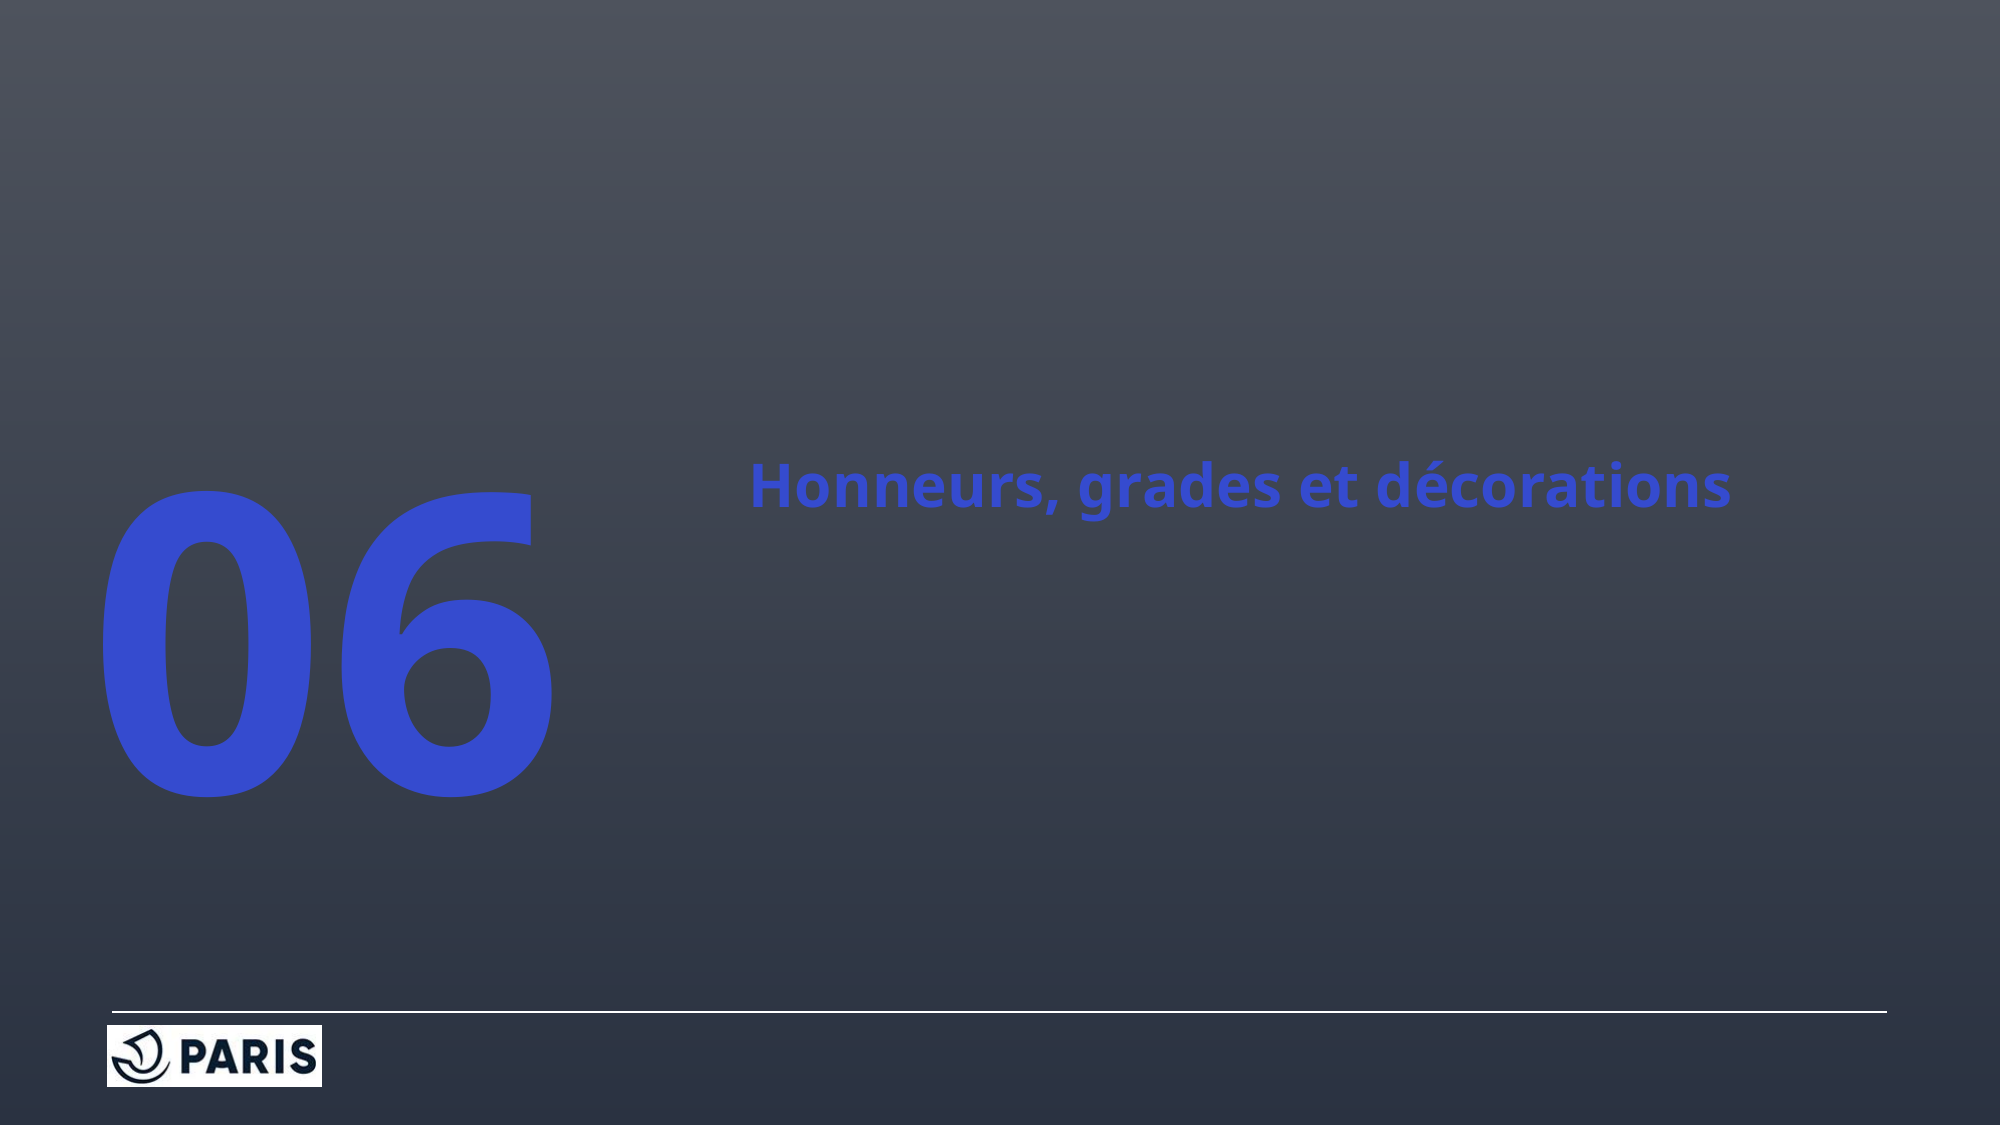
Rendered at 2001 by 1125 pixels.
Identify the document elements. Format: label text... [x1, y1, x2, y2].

picture [107, 1025, 322, 1087]
subtitle Honneurs, grades et décorations [733, 414, 1921, 651]
title 06 [73, 294, 783, 827]
